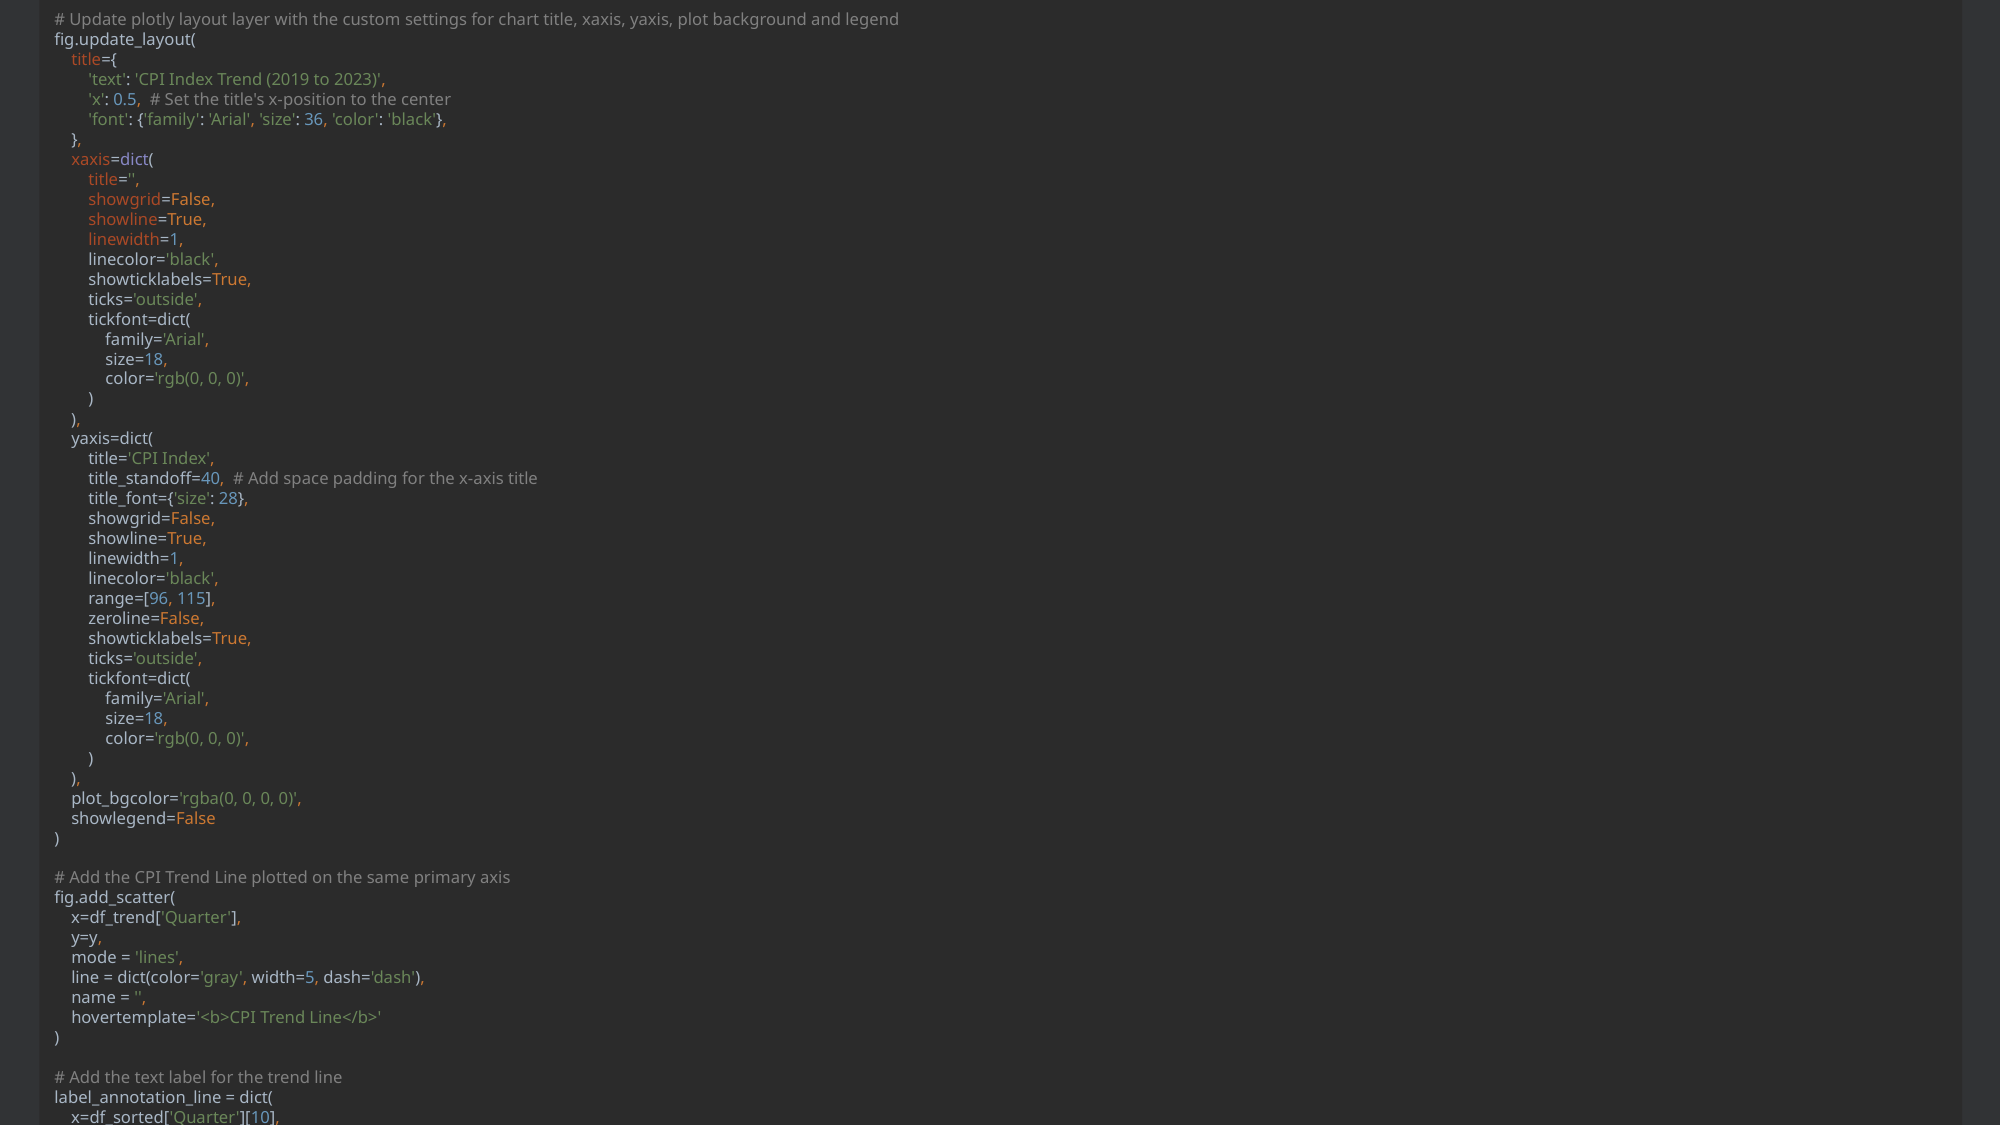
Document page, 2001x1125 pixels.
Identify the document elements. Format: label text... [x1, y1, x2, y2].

list import pandas as pd import numpy as np import plotly.express as px # Read the csv file into the pandas dataframe path = 'assets/CPI_Quarterly.csv' df = pd.read_csv(path, sep=',', skiprows=10, nrows=1) # Take the data range from 2019 1Q to 2023 2Q df_filtered = df.loc[:,'2023 2Q ':'2019 1Q'] # Use the melt() function to convert the filtered DataFrame df_melted = df_filtered.melt(var_name='Quarter', value_name='CPI Index') # Modify the 'Quarter' column to the format YYYY-QQ df_melted['Quarter'] = df_melted['Quarter'].apply(lambda x: x[:4] + '-Q' + x[5]) # Sort the 'Quarter' column in ascending order df_sorted = df_melted.sort_index(ascending=False) df_trend = df_sorted[(df_sorted['Quarter'] >= '2020-Q2')] CPI = df_sorted['CPI Index'] # Calculate the equation for the trend line coefficients = np.polyfit(np.arange(0,len(df_trend)), df_trend['CPI Index'], 1) slope = coefficients[0] intercept = coefficients[1] def linear_equation(x): return slope * x + intercept # Define the values for the Trend Line for use with Plotly x = np.arange(0,len(df_trend)) y = linear_equation(x) # Create the line chart using Plotly Express fig = px.line(df_sorted, x='Quarter', y='CPI Index', markers=True) # Customise the color and size of the line and markers fig.update_traces( marker=dict(size=15), line=dict(width=6, color='#4C78A8') ) # Update plotly layout layer with the custom settings for chart title, xaxis, yaxis, plot background and legend fig.update_layout( title={ 'text': 'CPI Index Trend (2019 to 2023)', 'x': 0.5, # Set the title's x-position to the center 'font': {'family': 'Arial', 'size': 36, 'color': 'black'}, }, xaxis=dict( title='', showgrid=False, showline=True, linewidth=1, linecolor='black', showticklabels=True, ticks='outside', tickfont=dict( family='Arial', size=18, color='rgb(0, 0, 0)', ) ), yaxis=dict( title='CPI Index', title_standoff=40, # Add space padding for the x-axis title title_font={'size': 28}, showgrid=False, showline=True, linewidth=1, linecolor='black', range=[96, 115], zeroline=False, showticklabels=True, ticks='outside', tickfont=dict( family='Arial', size=18, color='rgb(0, 0, 0)', ) ), plot_bgcolor='rgba(0, 0, 0, 0)', showlegend=False ) # Add the CPI Trend Line plotted on the same primary axis fig.add_scatter( x=df_trend['Quarter'], y=y, mode = 'lines', line = dict(color='gray', width=5, dash='dash'), name = '', hovertemplate='<b>CPI Trend Line</b>' ) # Add the text label for the trend line label_annotation_line = dict( x=df_sorted['Quarter'][10], y=102, # Adjust the y-coordinate of the label text='CPI Trend Line', # Label text showarrow=False, xanchor='left', yanchor='bottom', font=dict(color='gray', size=28) # Label text color ) fig.add_annotation(label_annotation_line) # Update hover tooltip display using update_traces fig.update_traces( hovertemplate='<b>Period:</b> %{x}<br>' '<b>CPI Index:</b> %{y}<br>', hoverlabel = dict(font_size = 16, font_family = 'Arial') ) # Show the charts fig.show() [39, 0, 1963, 1125]
